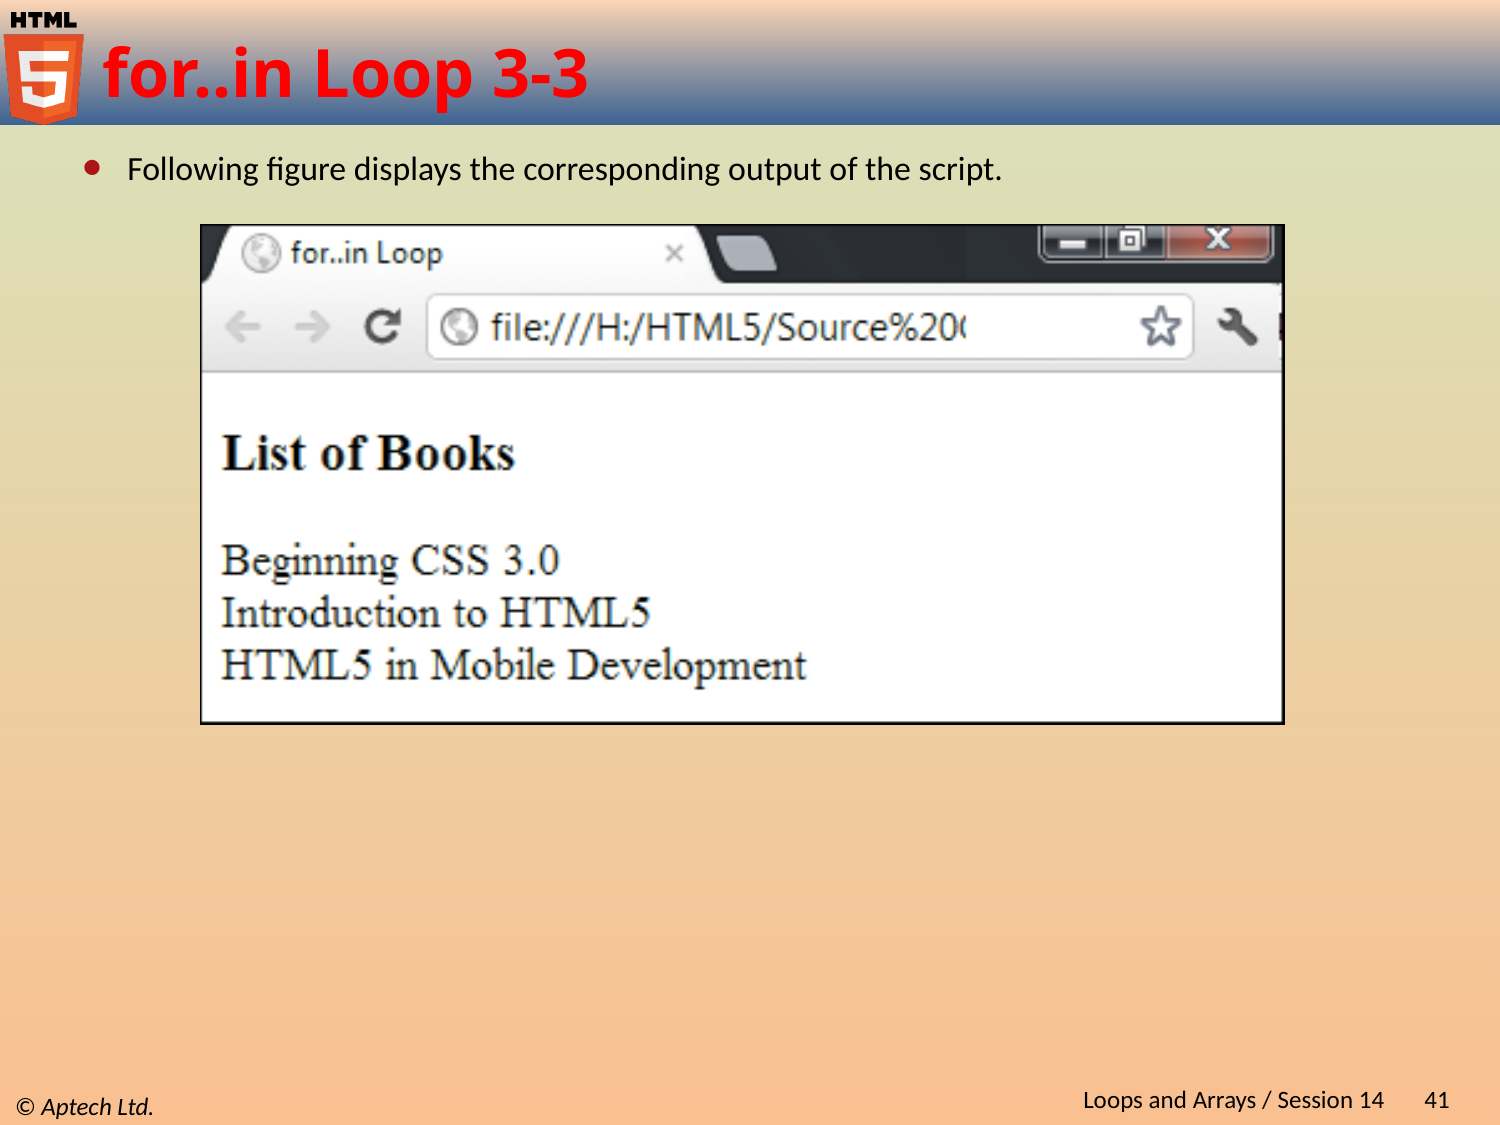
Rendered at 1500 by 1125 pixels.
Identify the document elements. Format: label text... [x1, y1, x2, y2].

slide_number 41 [1400, 1084, 1465, 1113]
text_box Following figure displays the corresponding output of the script. [37, 149, 1438, 225]
footer Loops and Arrays / Session 14 [412, 1084, 1400, 1113]
picture [199, 224, 1285, 726]
title for..in Loop 3-3 [87, 37, 1338, 106]
picture [0, 12, 100, 125]
